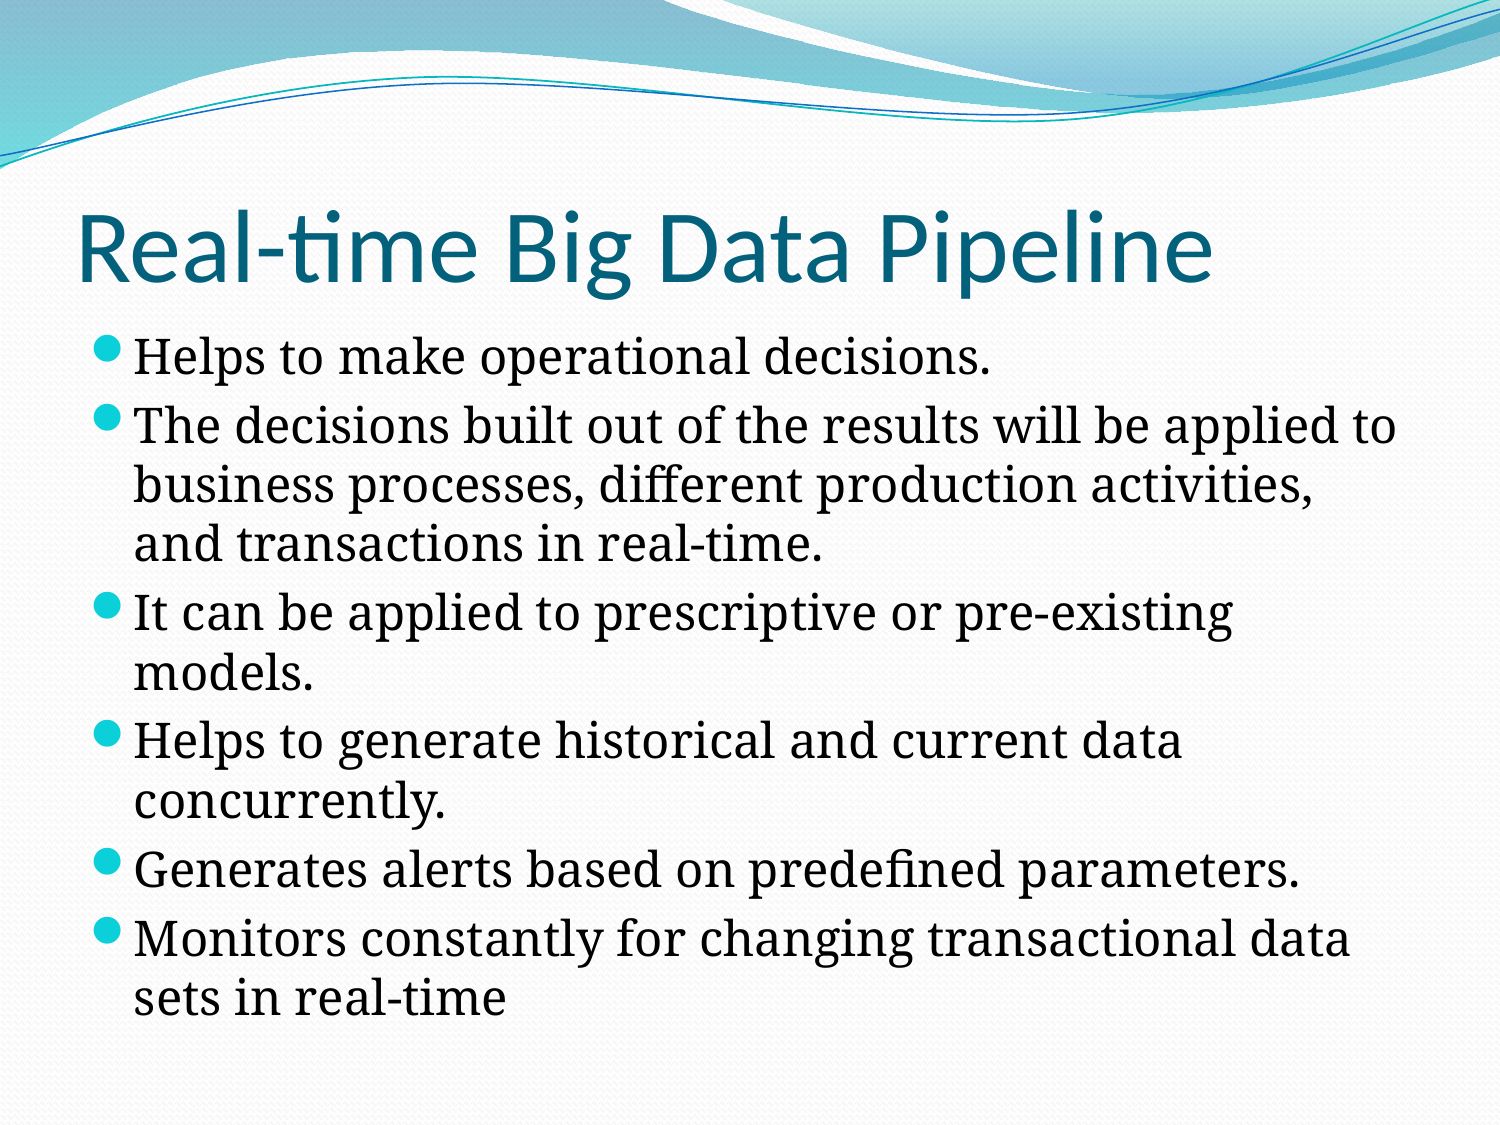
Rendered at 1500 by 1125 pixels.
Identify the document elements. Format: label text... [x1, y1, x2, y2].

title Real-time Big Data Pipeline [75, 115, 1425, 303]
list Helps to make operational decisions. The decisions built out of the results will be applied to business processes, different production activities, and transactions in real-time. It can be applied to prescriptive or pre-existing models. Helps to generate historical and current data concurrently. Generates alerts based on predefined parameters. Monitors constantly for changing transactional data sets in real-time [75, 317, 1425, 1038]
